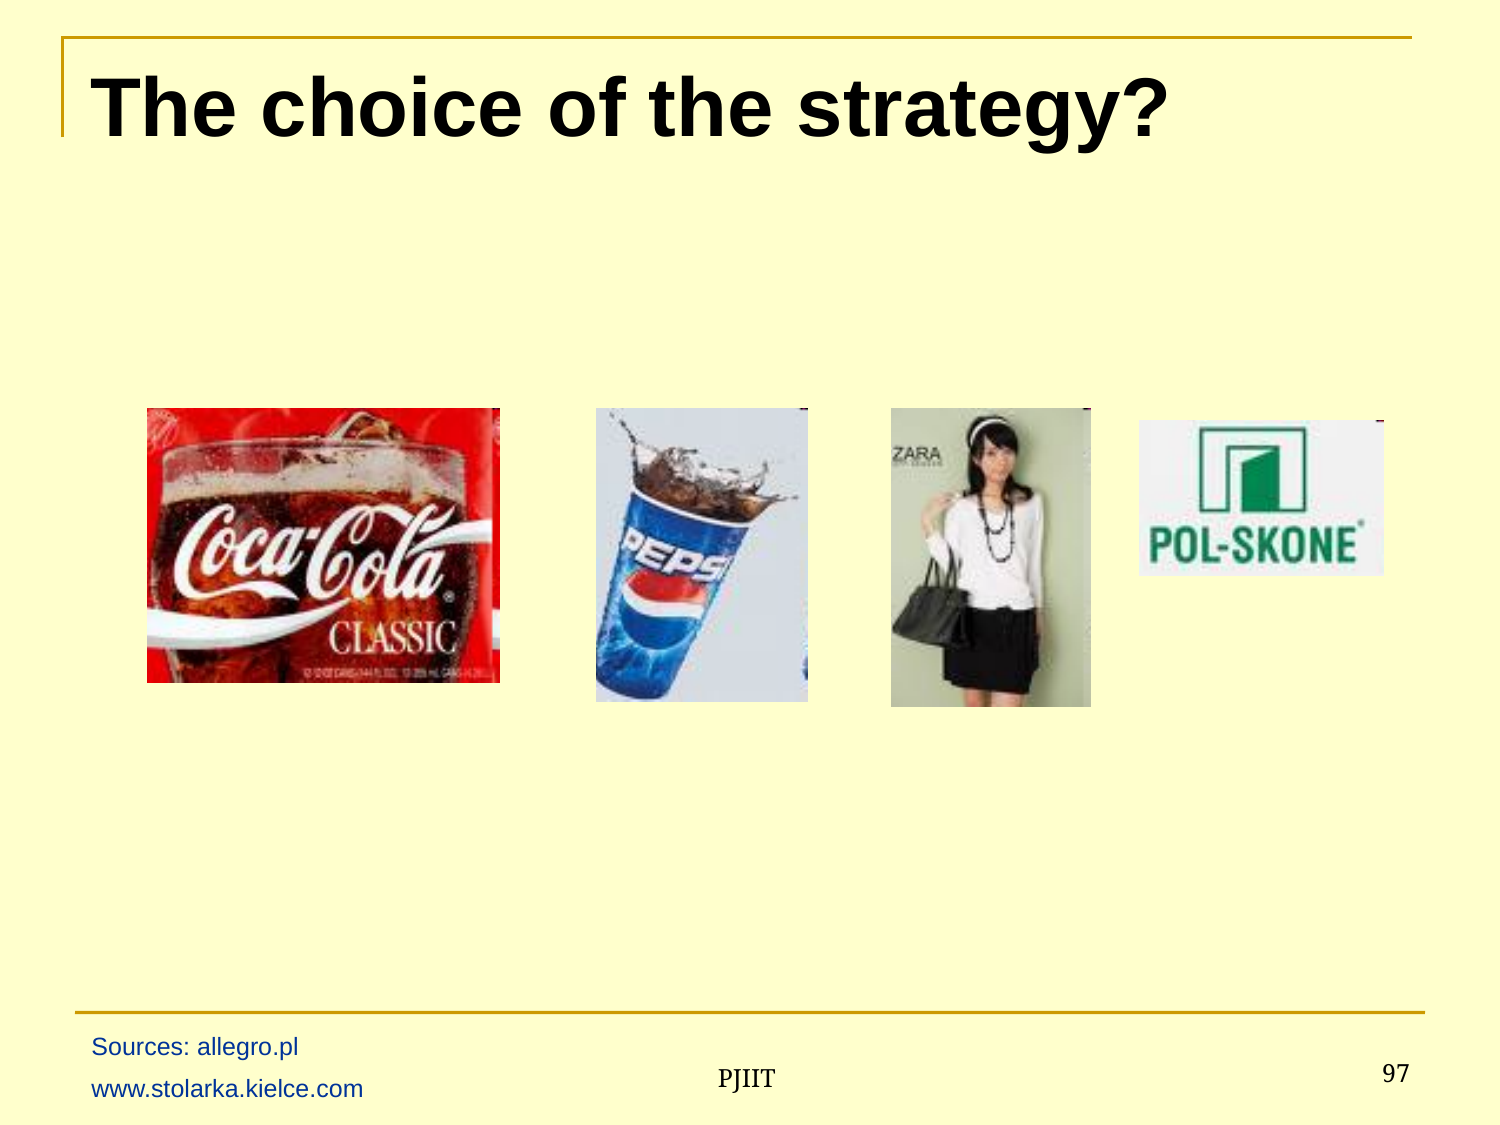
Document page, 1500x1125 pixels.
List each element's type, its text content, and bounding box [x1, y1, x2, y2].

picture [596, 408, 808, 703]
picture [147, 408, 500, 684]
text_box Sources: allegro.pl www.stolarka.kielce.com [76, 1023, 526, 1125]
picture [891, 408, 1092, 707]
picture [1139, 420, 1384, 576]
slide_number 97 [1074, 1023, 1426, 1100]
title The choice of the strategy? [74, 45, 1426, 233]
list [74, 262, 1426, 1006]
footer PJIIT [526, 1024, 988, 1101]
